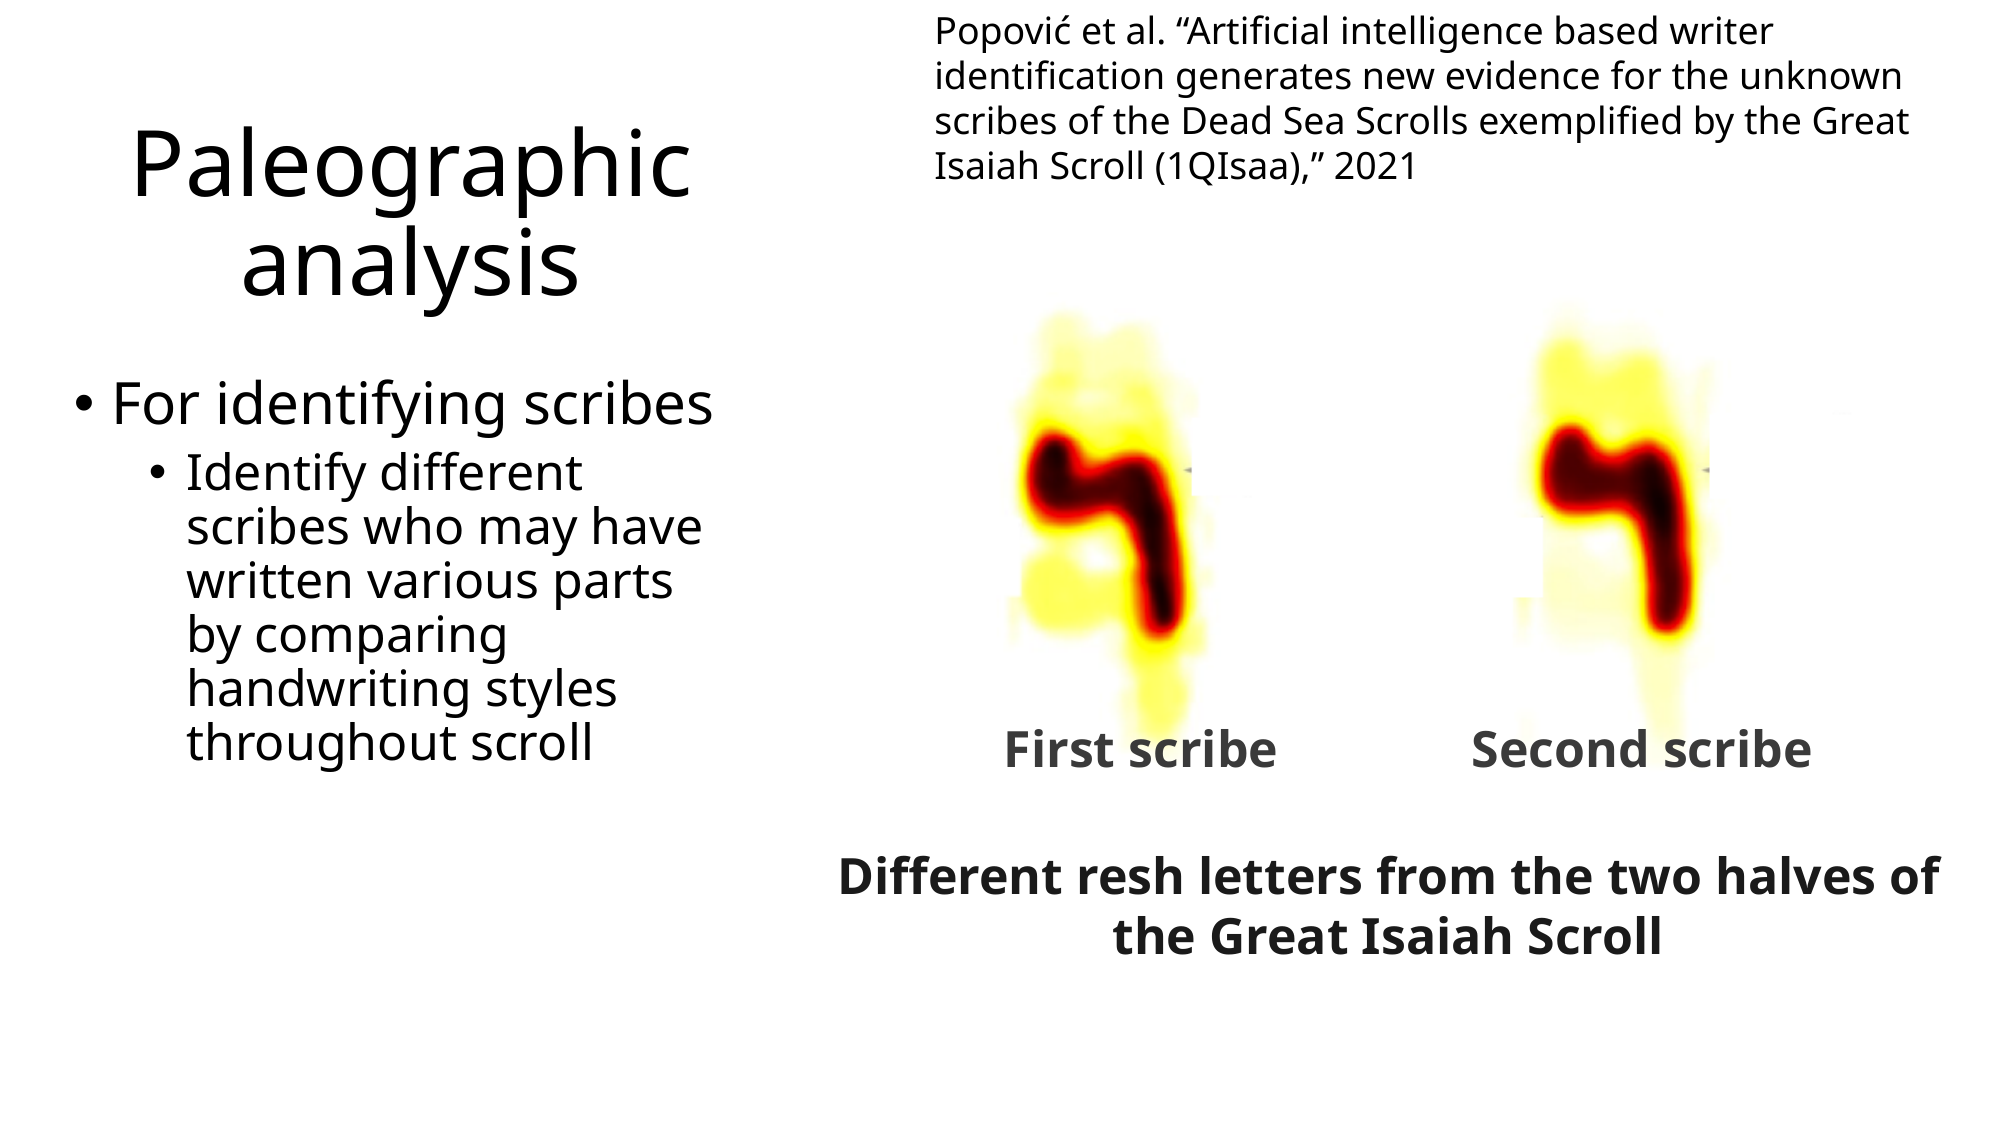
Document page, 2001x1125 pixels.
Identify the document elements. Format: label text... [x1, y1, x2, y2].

title Paleographic analysis [114, 69, 708, 323]
text_box For identifying scribes Identify different scribes who may have written various parts by comparing handwriting styles throughout scroll [58, 366, 738, 936]
picture [879, 282, 1898, 786]
text_box Popović et al. “Artificial intelligence based writer identification generates new evidence for the unknown scribes of the Dead Sea Scrolls exemplified by the Great Isaiah Scroll (1QIsaa),” 2021 [919, 0, 1993, 195]
text_box Different resh letters from the two halves of the Great Isaiah Scroll [802, 837, 1975, 972]
